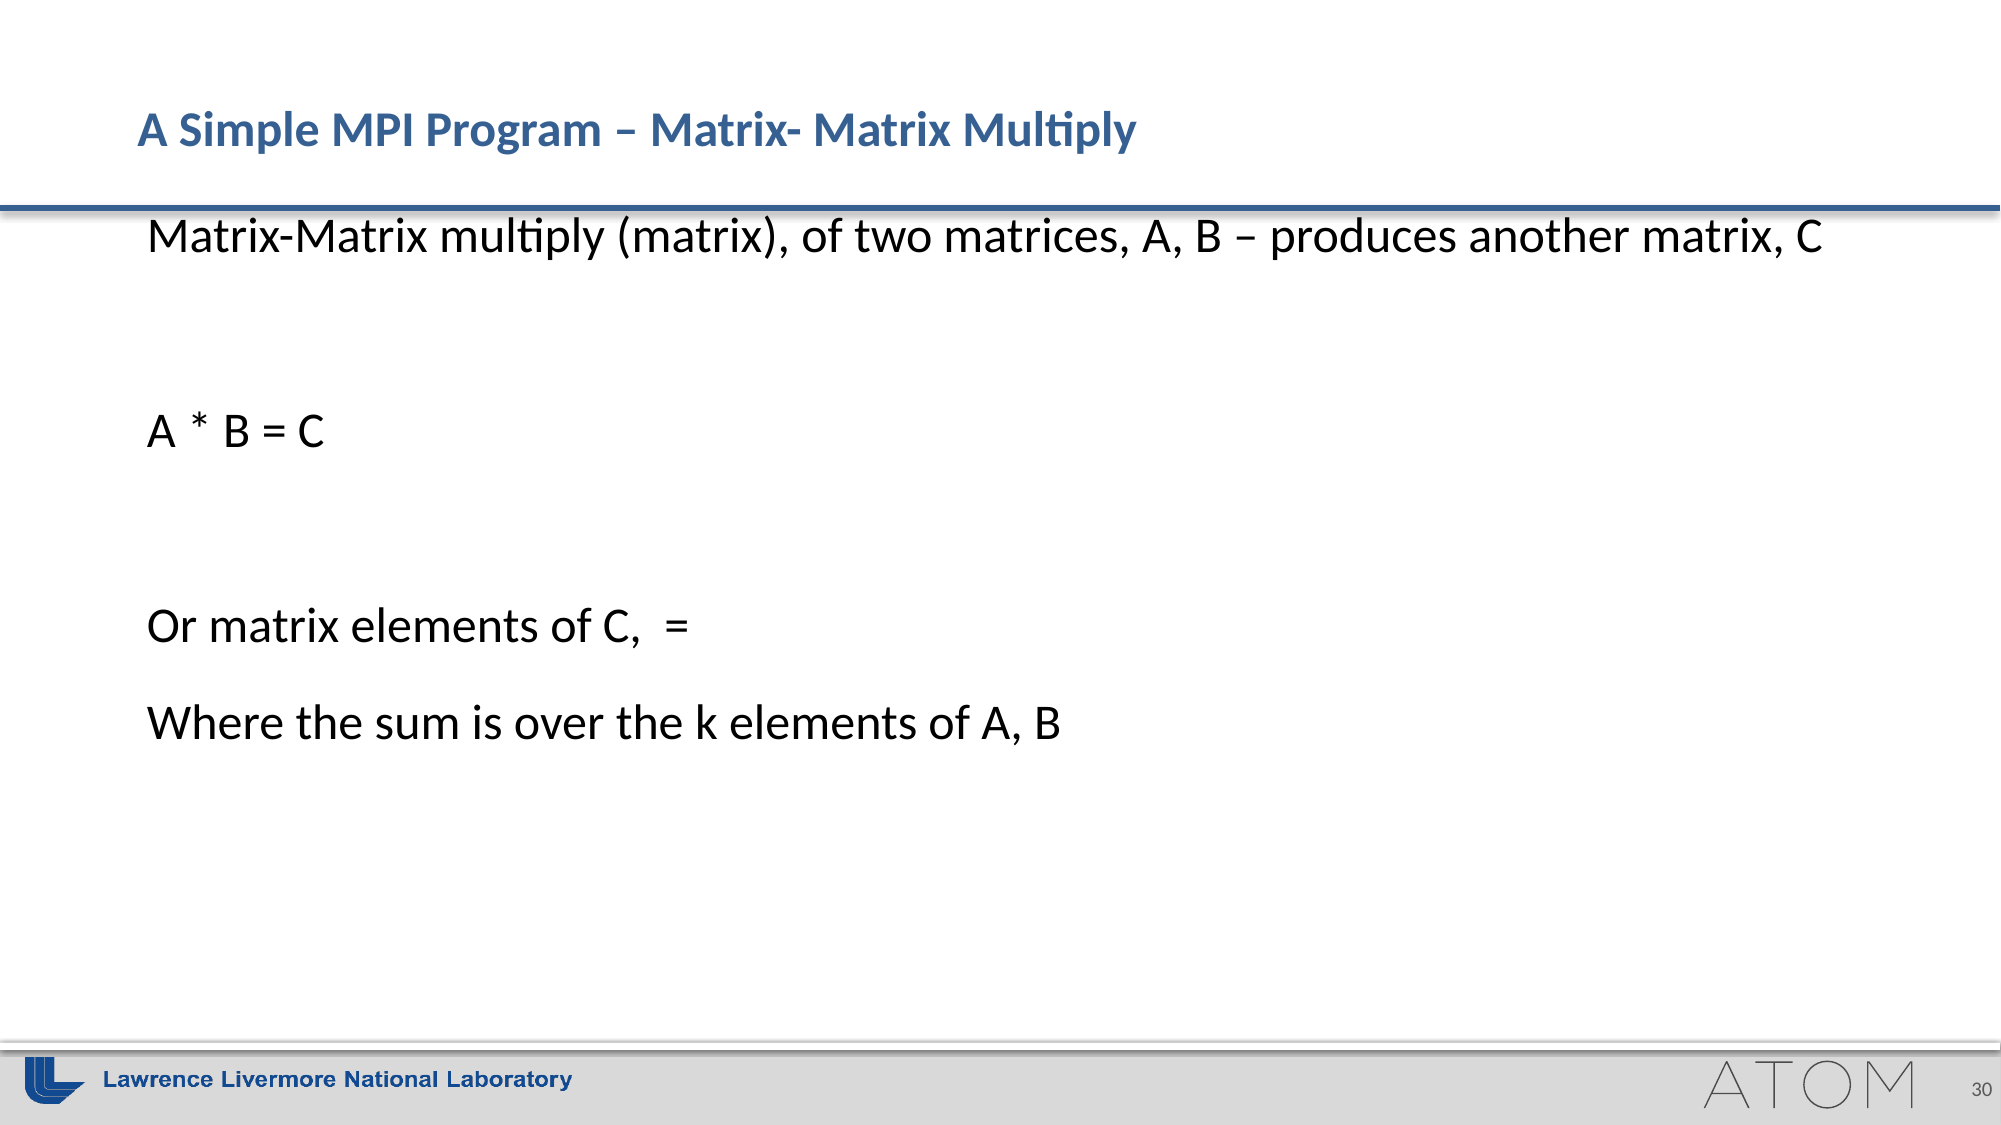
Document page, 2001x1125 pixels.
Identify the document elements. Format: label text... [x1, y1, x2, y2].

picture [25, 1057, 623, 1104]
title A Simple MPI Program – Matrix- Matrix Multiply [137, 84, 1863, 177]
